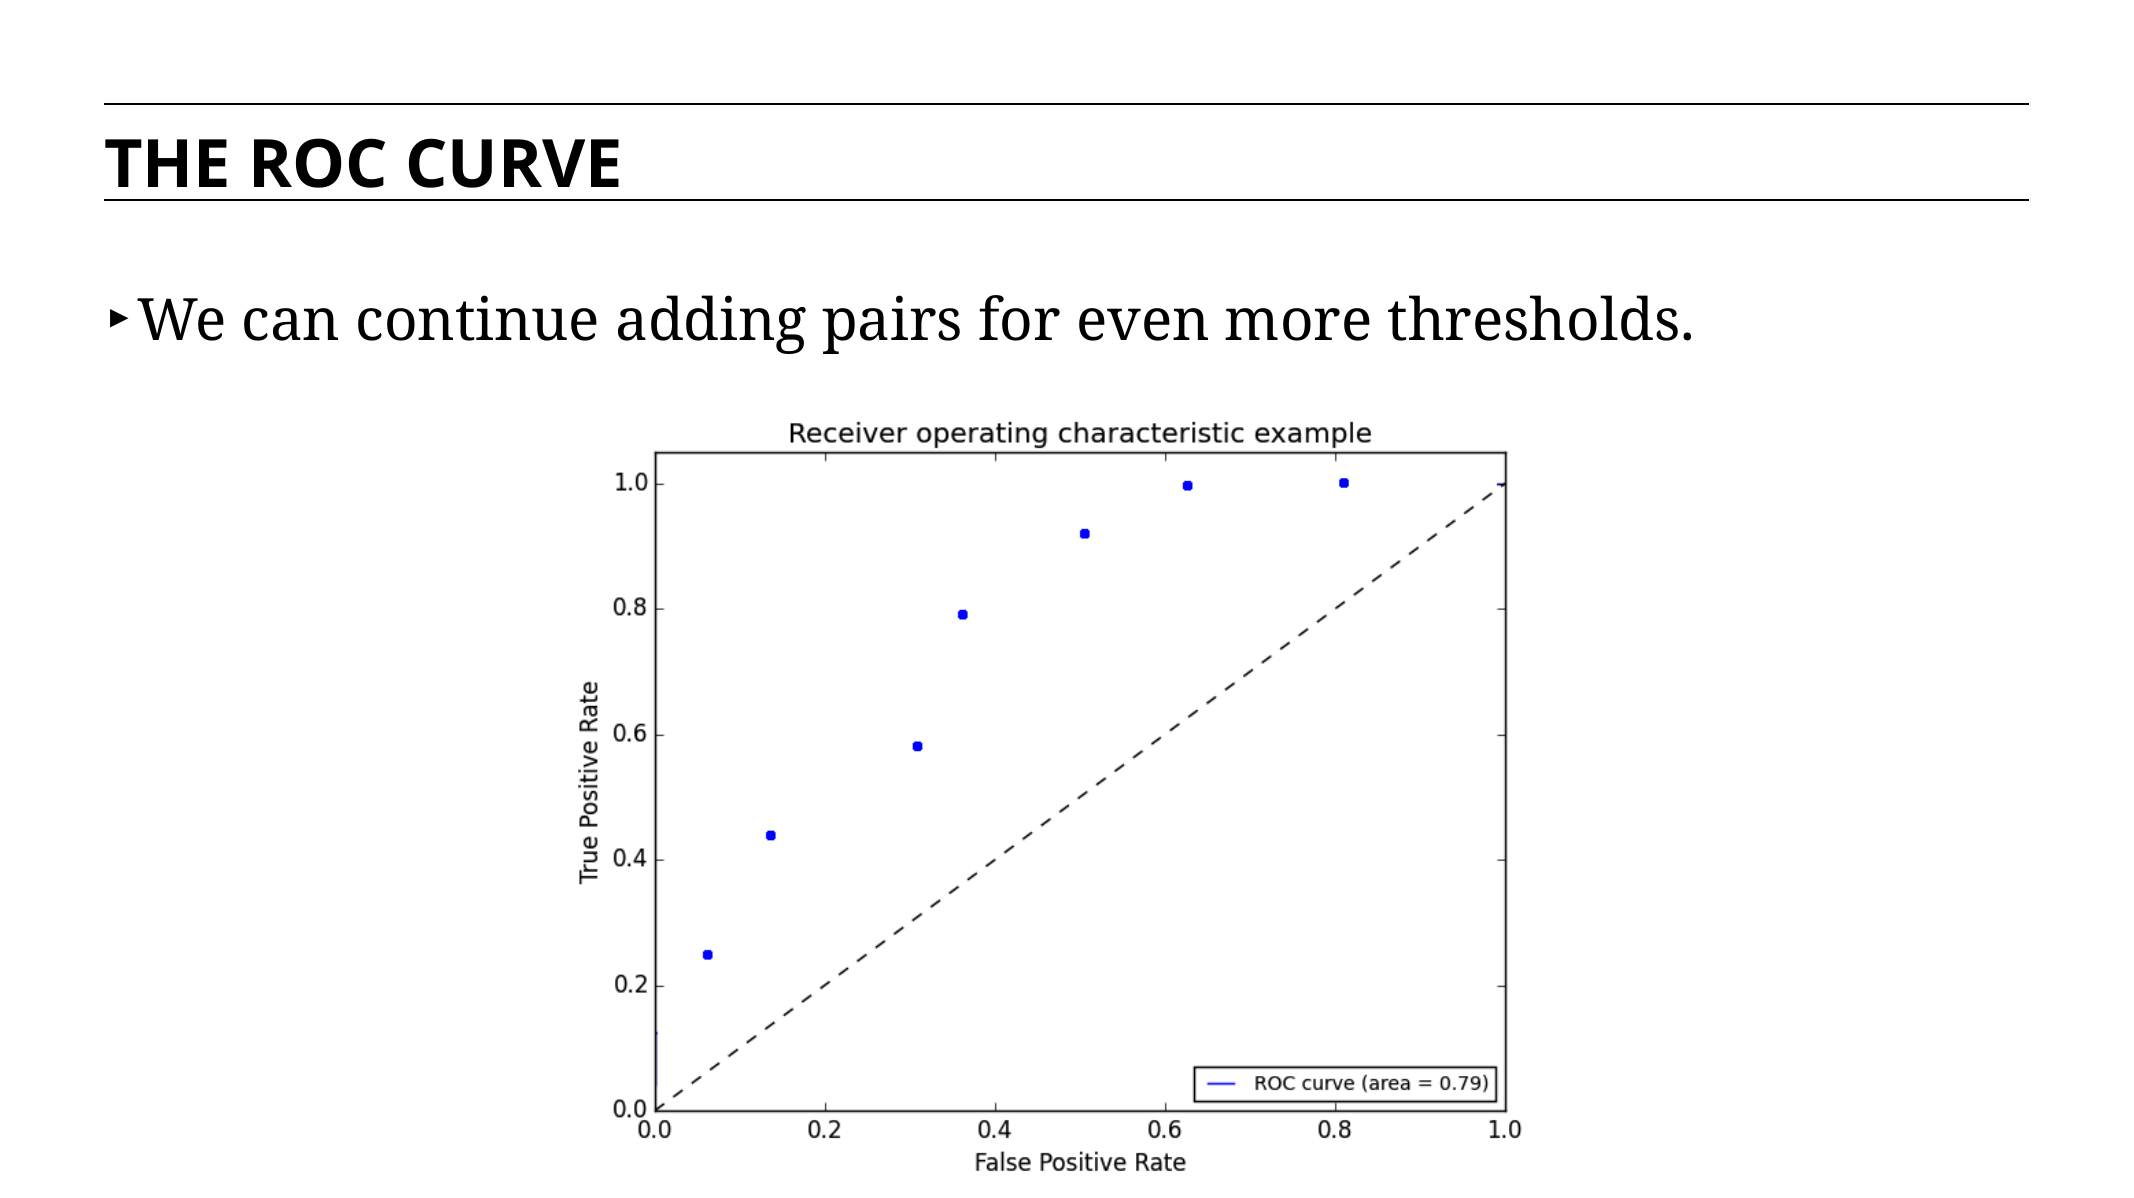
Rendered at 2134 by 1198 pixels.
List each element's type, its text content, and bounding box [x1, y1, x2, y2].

text_box THE ROC CURVE [104, 120, 2030, 192]
picture [517, 369, 1616, 1193]
list We can continue adding pairs for even more thresholds. [104, 212, 2030, 837]
